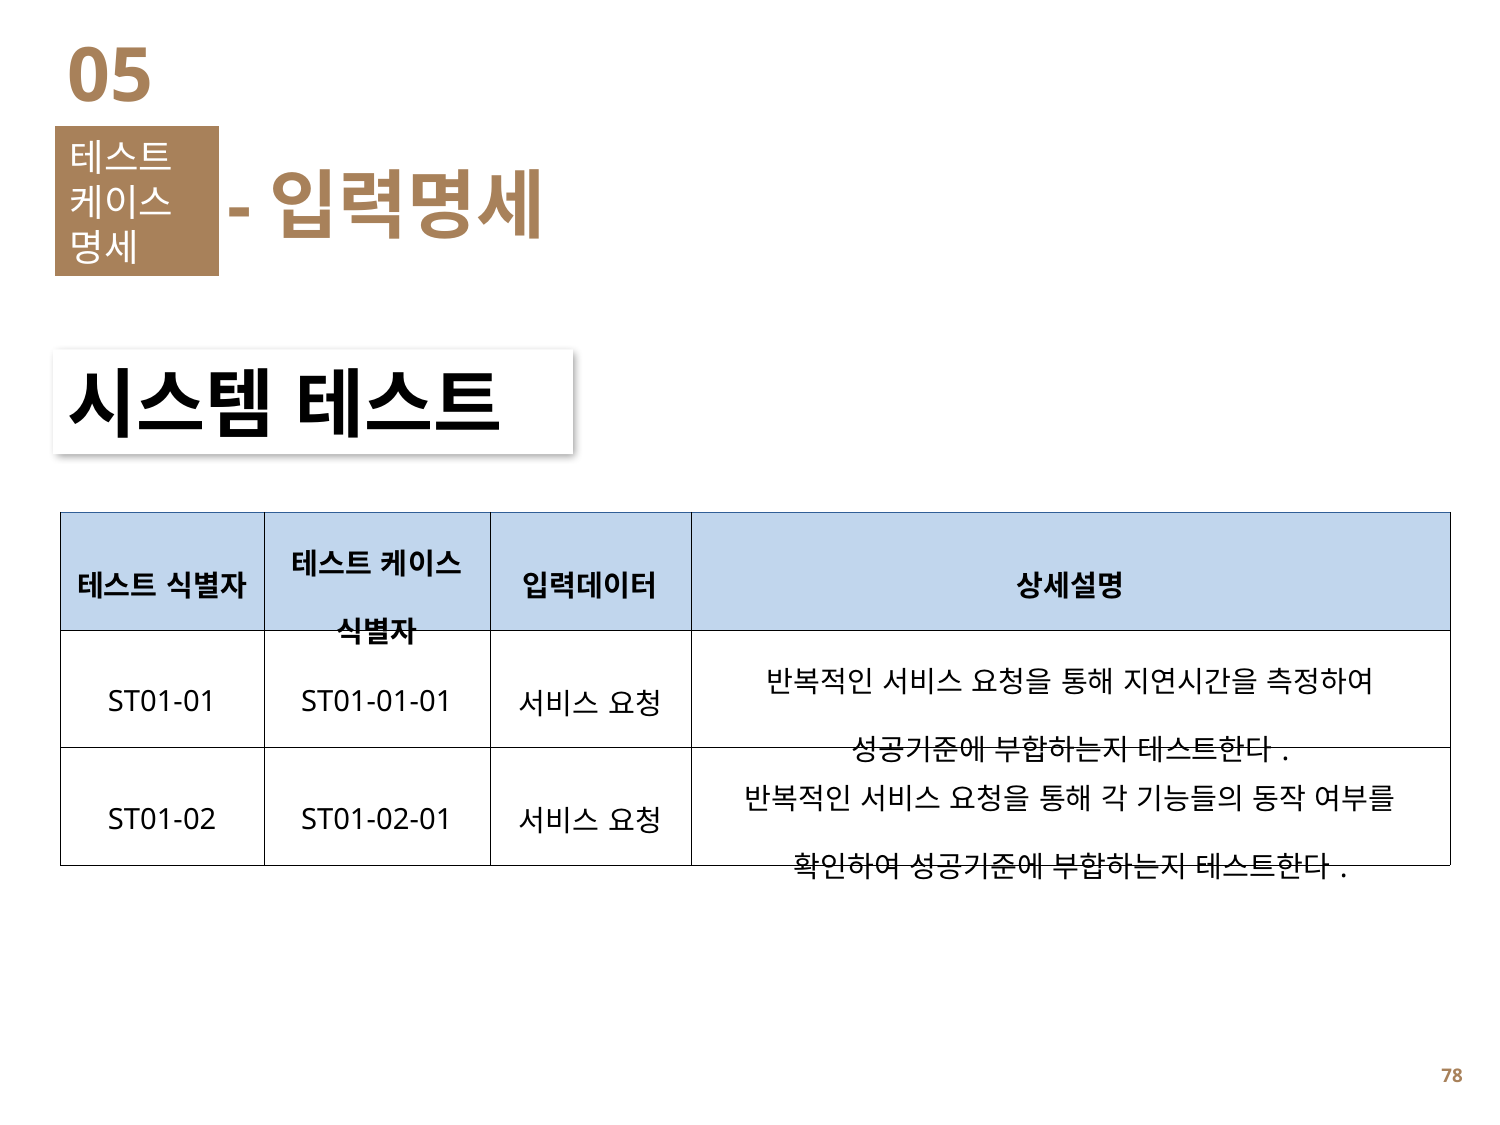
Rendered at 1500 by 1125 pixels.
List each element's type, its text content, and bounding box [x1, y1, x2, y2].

table_header 테스트 케이스 식별자 [265, 513, 490, 630]
table_header 상세설명 [692, 513, 1450, 630]
table_header 입력데이터 [491, 513, 691, 630]
table_cell 반복적인 서비스 요청을 통해 각 기능들의 동작 여부를 확인하여 성공기준에 부합하는지 테스트한다. [692, 748, 1450, 865]
table_cell 반복적인 서비스 요청을 통해 지연시간을 측정하여 성공기준에 부합하는지 테스트한다. [692, 631, 1450, 747]
table_cell 서비스 요청 [491, 748, 691, 865]
table_cell 서비스 요청 [491, 631, 691, 747]
text_box 테스트 케이스명세 [55, 126, 219, 276]
table_cell ST01-02 [61, 748, 264, 865]
text_box -입력명세 [212, 149, 1418, 255]
text_box 시스템 테스트 [53, 349, 573, 455]
table_cell ST01-02-01 [265, 748, 490, 865]
table_cell ST01-01-01 [265, 631, 490, 747]
text_box 05 [53, 19, 242, 124]
table_cell ST01-01 [61, 631, 264, 747]
table_header 테스트 식별자 [61, 513, 264, 630]
slide_number 77 [1128, 1046, 1478, 1107]
